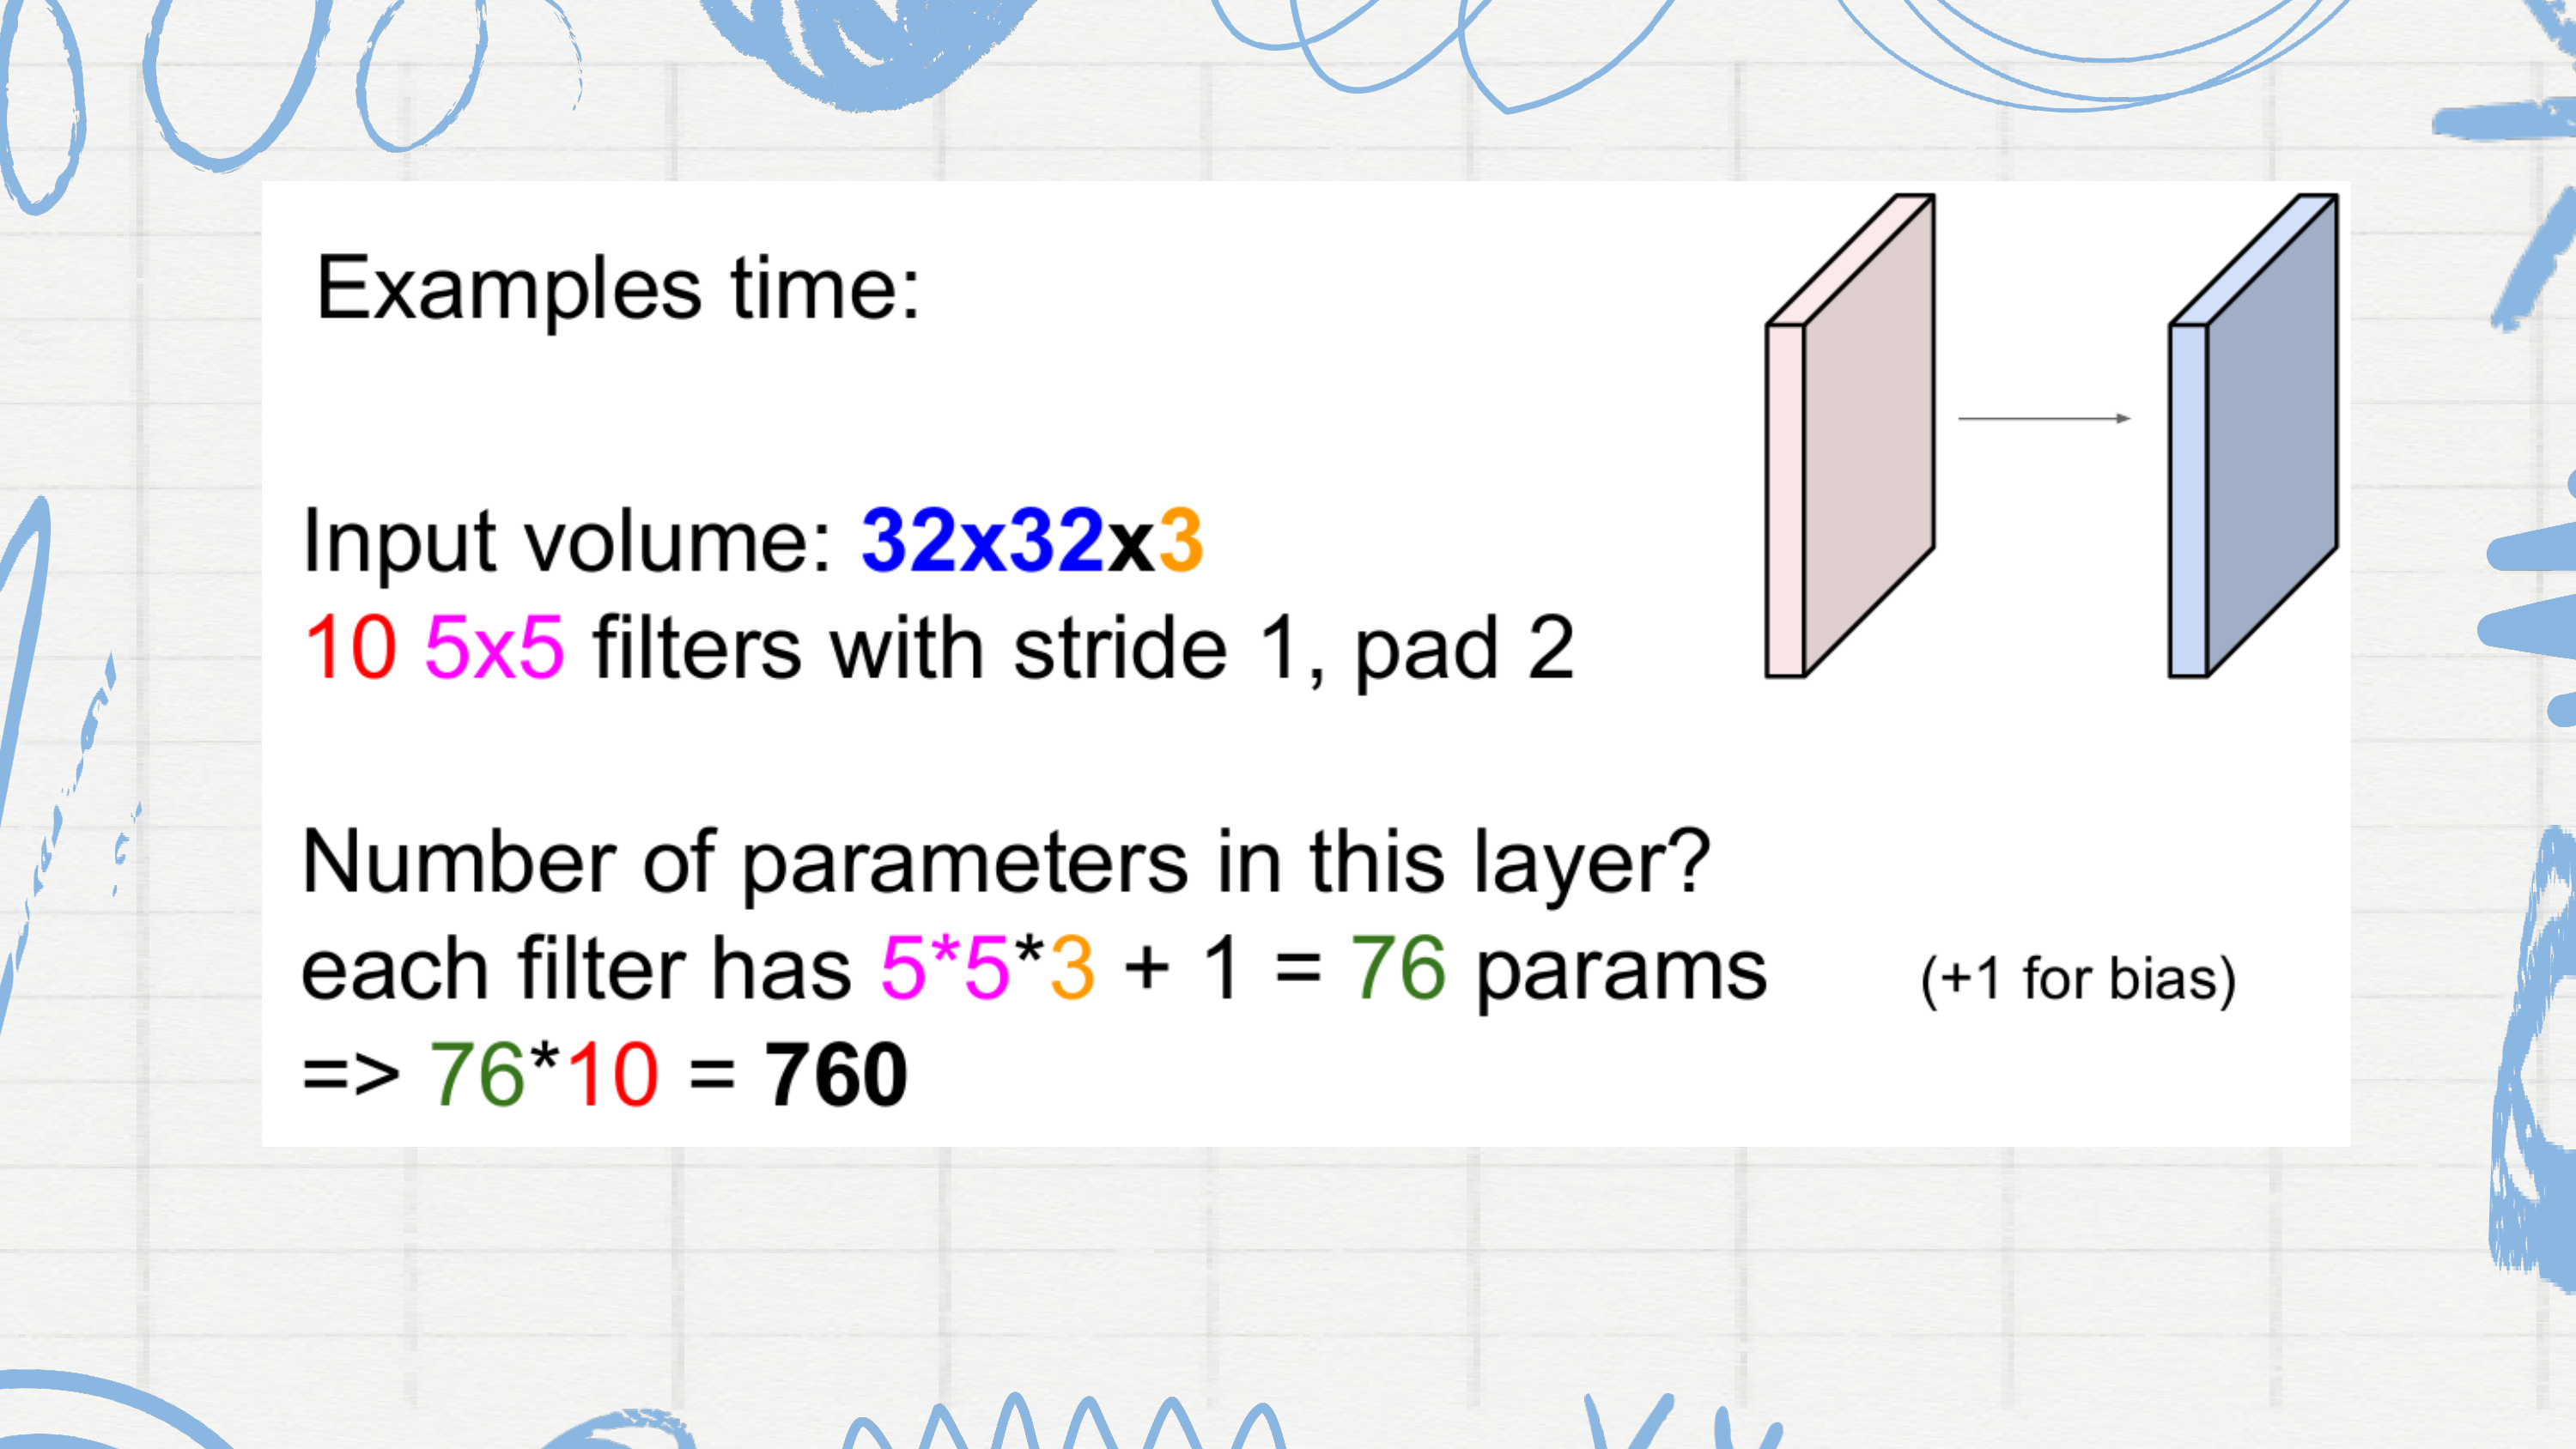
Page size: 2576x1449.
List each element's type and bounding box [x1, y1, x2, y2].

text_box [261, 181, 2351, 1147]
text_box [823, 1391, 1288, 1449]
text_box [2431, 0, 2576, 334]
text_box [1092, 0, 1830, 115]
text_box [1421, 1391, 1996, 1449]
text_box [1803, 0, 2409, 116]
text_box [0, 1338, 345, 1449]
text_box [361, 1405, 726, 1449]
text_box [0, 0, 583, 216]
text_box [684, 0, 1092, 115]
text_box [0, 0, 2576, 1449]
text_box [2486, 822, 2576, 1301]
text_box [2464, 334, 2576, 838]
text_box [0, 333, 181, 1046]
